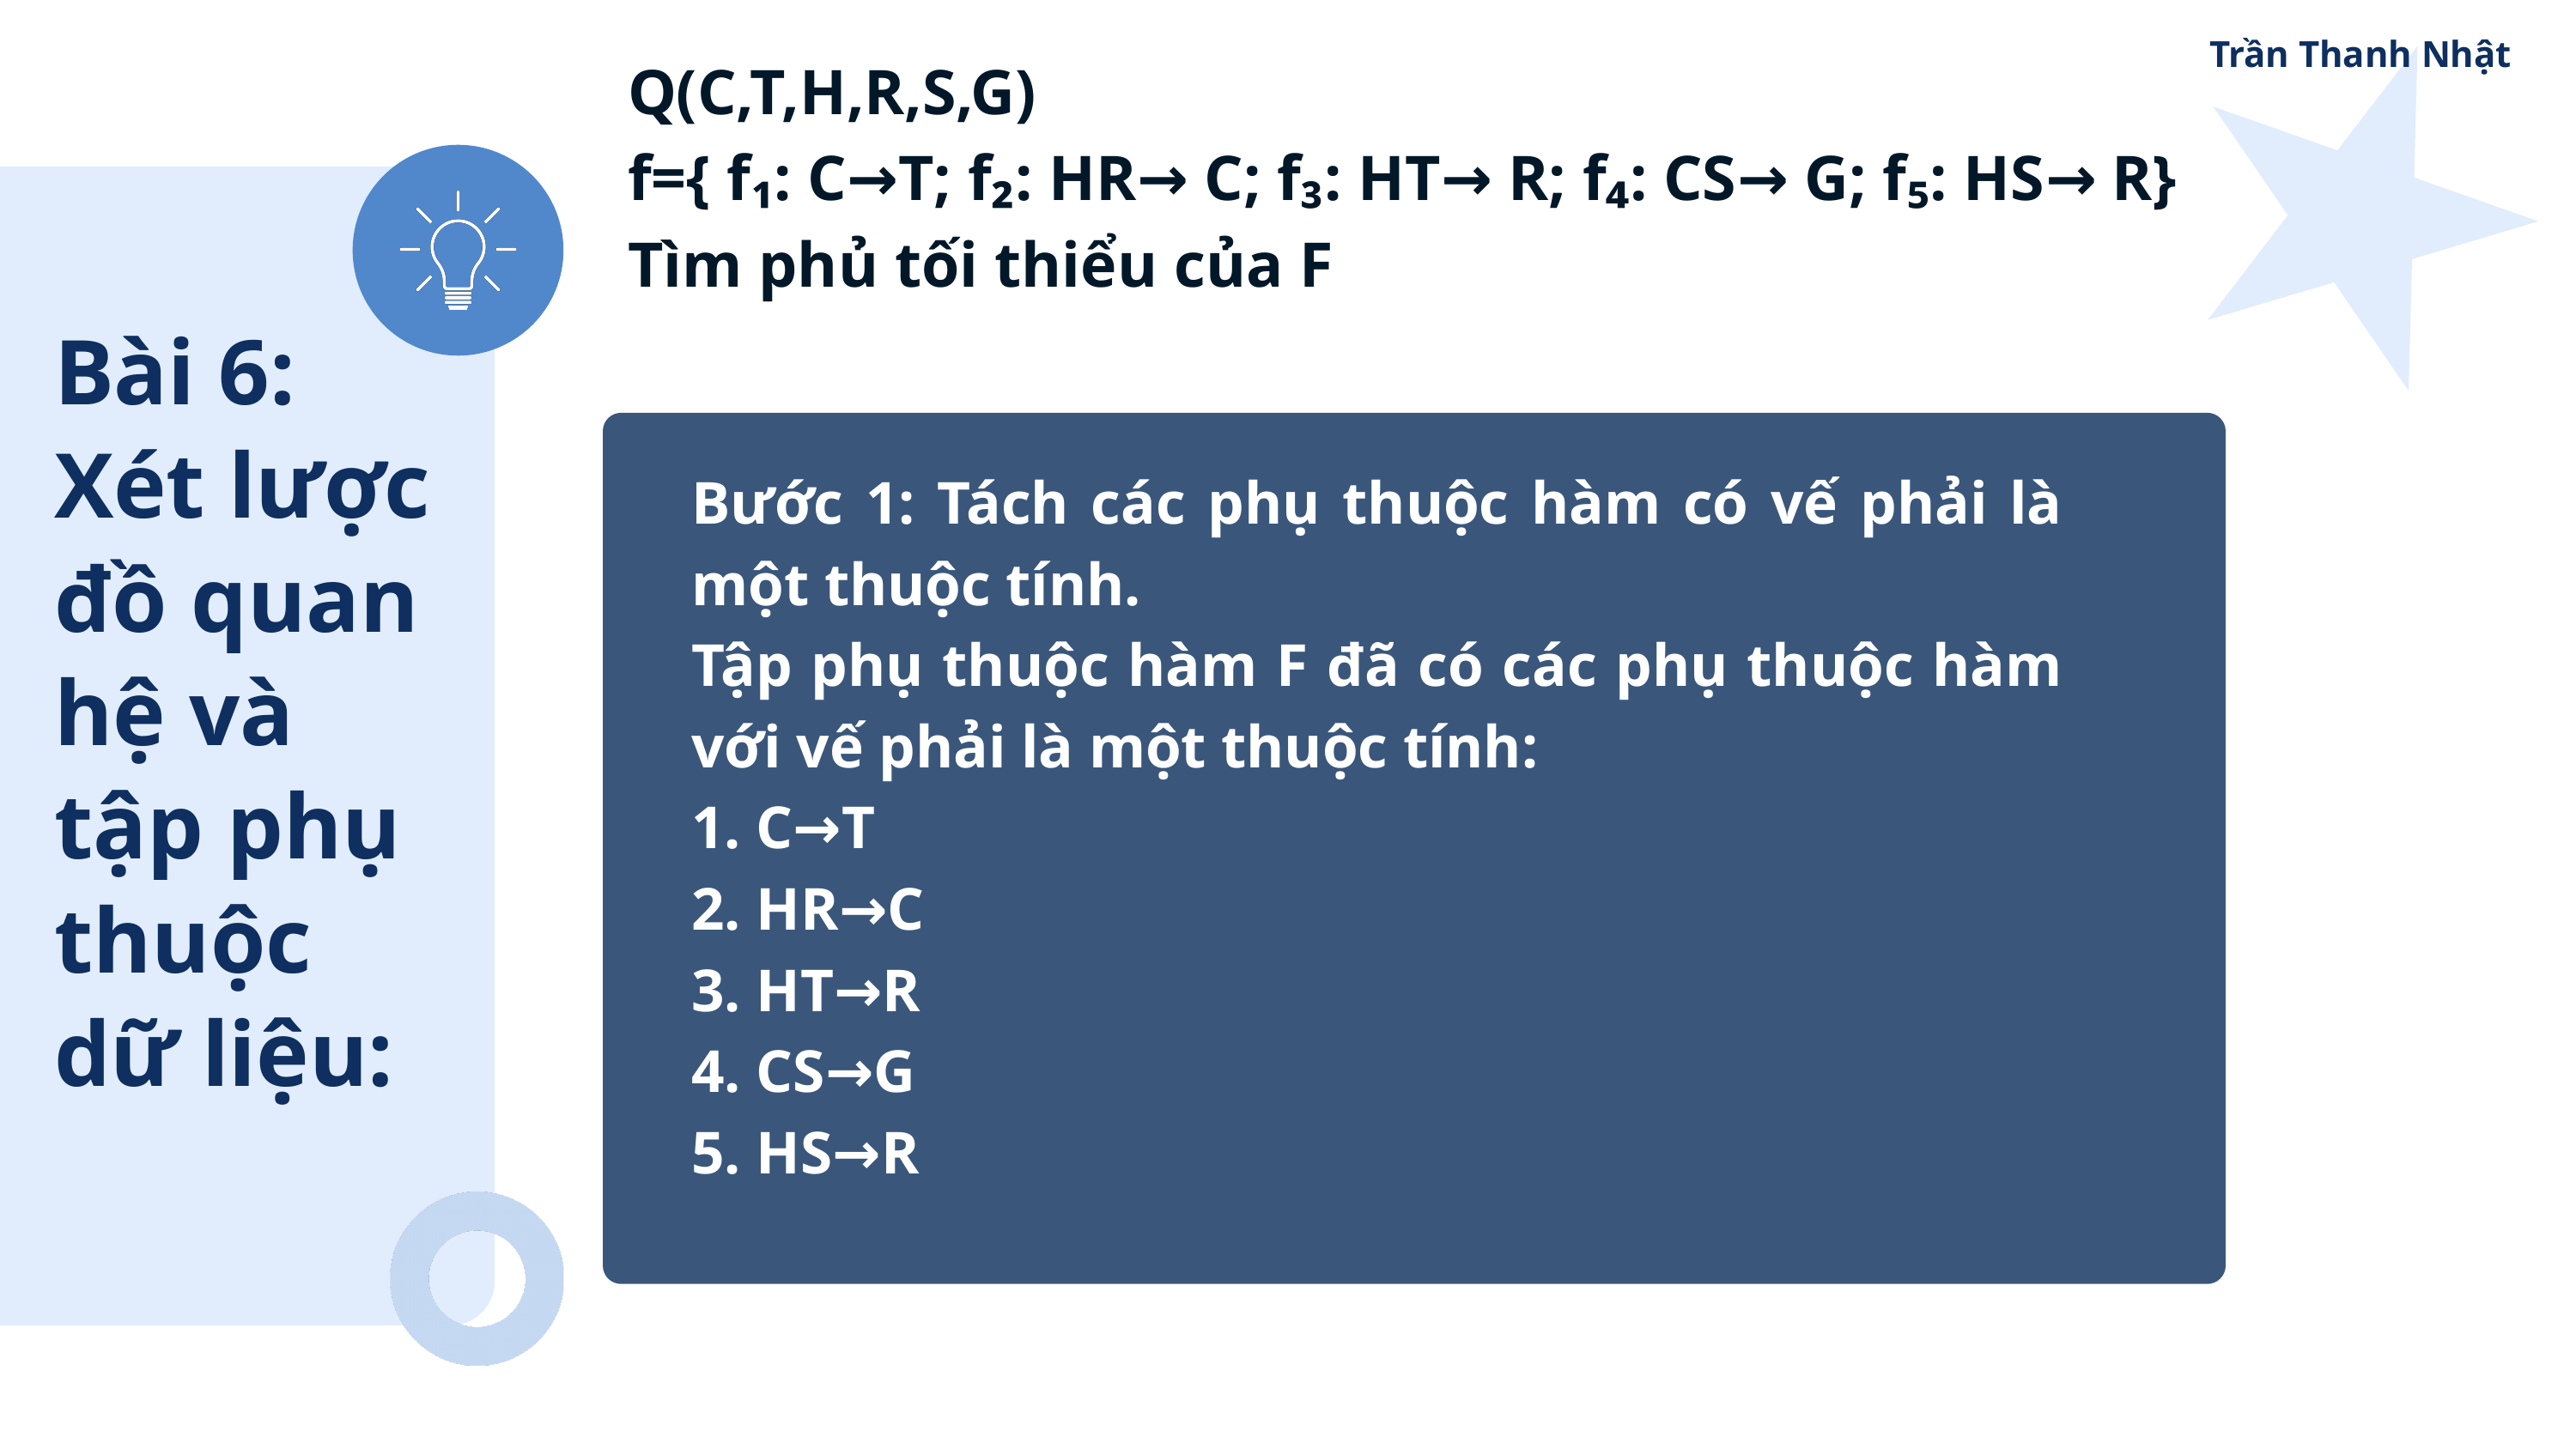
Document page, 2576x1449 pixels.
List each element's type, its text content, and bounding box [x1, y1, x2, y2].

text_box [352, 144, 564, 356]
text_box Trần Thanh Nhật [2144, 23, 2576, 75]
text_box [0, 166, 495, 1326]
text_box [2190, 36, 2536, 366]
text_box [390, 1191, 564, 1366]
text_box Q(C,T,H,R,S,G) f={ f₁: C→T; f₂: HR→ C; f₃: HT→ R; f₄: CS→ G; f₅: HS→ R} Tìm phủ tối thiểu của F [628, 40, 2226, 380]
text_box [602, 412, 2227, 1284]
